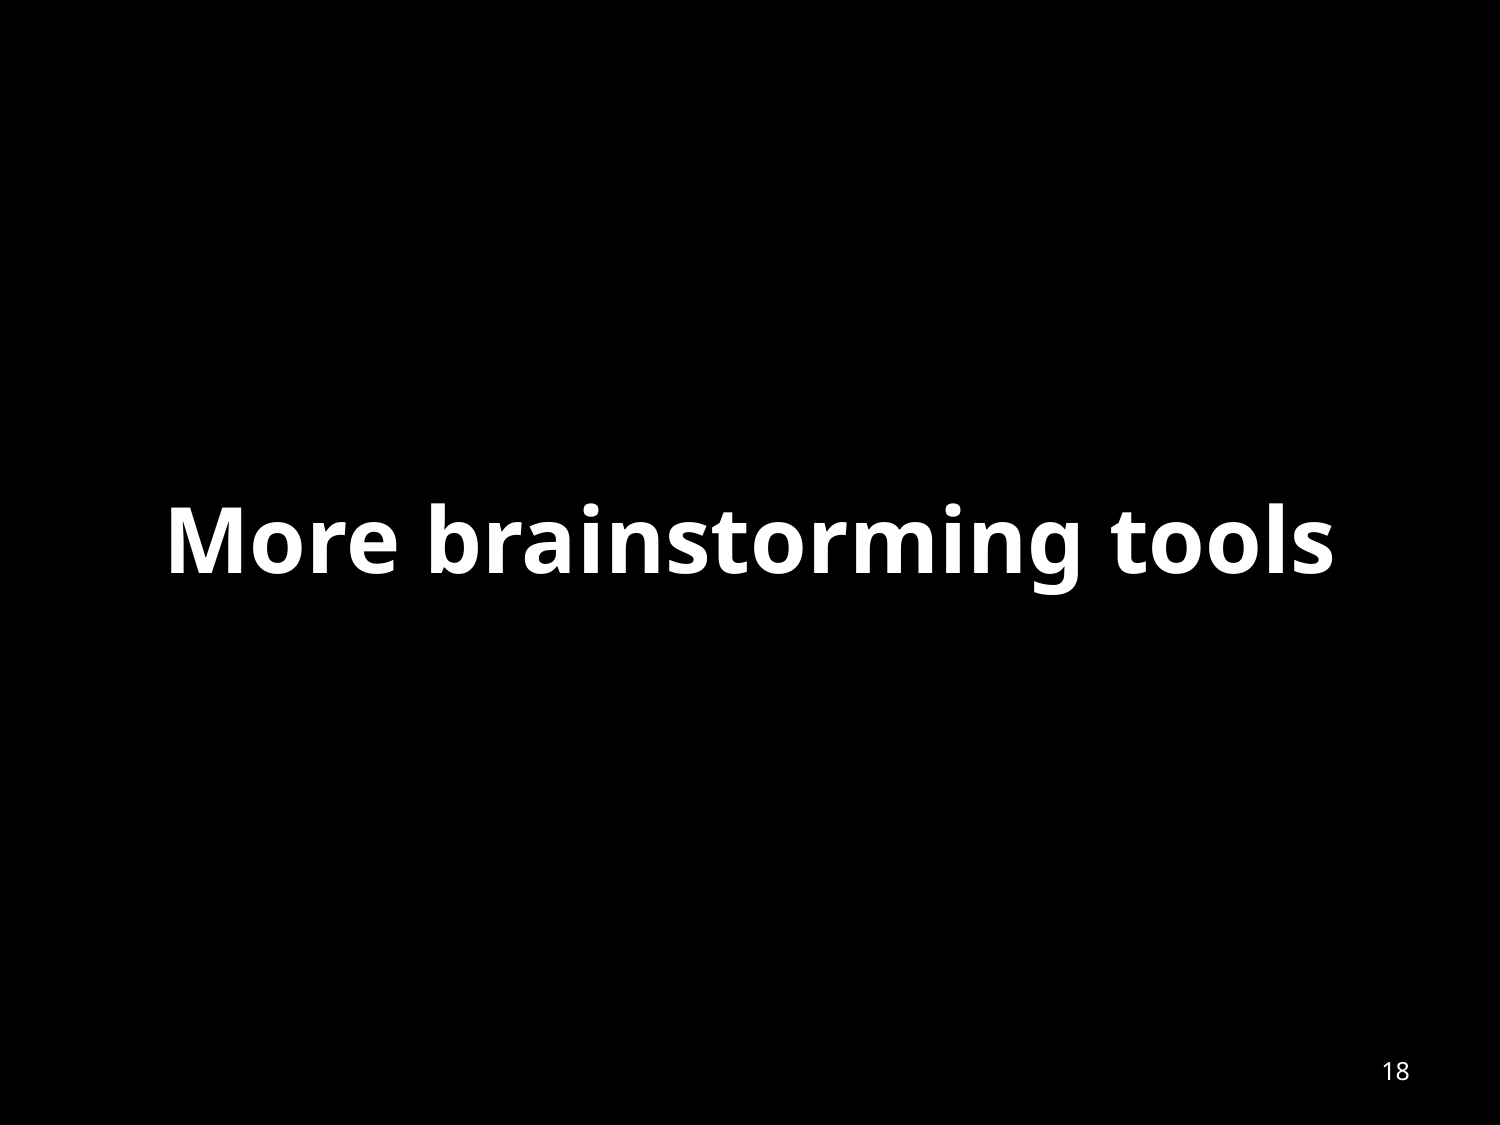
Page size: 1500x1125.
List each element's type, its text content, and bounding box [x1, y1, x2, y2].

title More brainstorming tools [75, 45, 1425, 1029]
slide_number 18 [1074, 1042, 1425, 1103]
